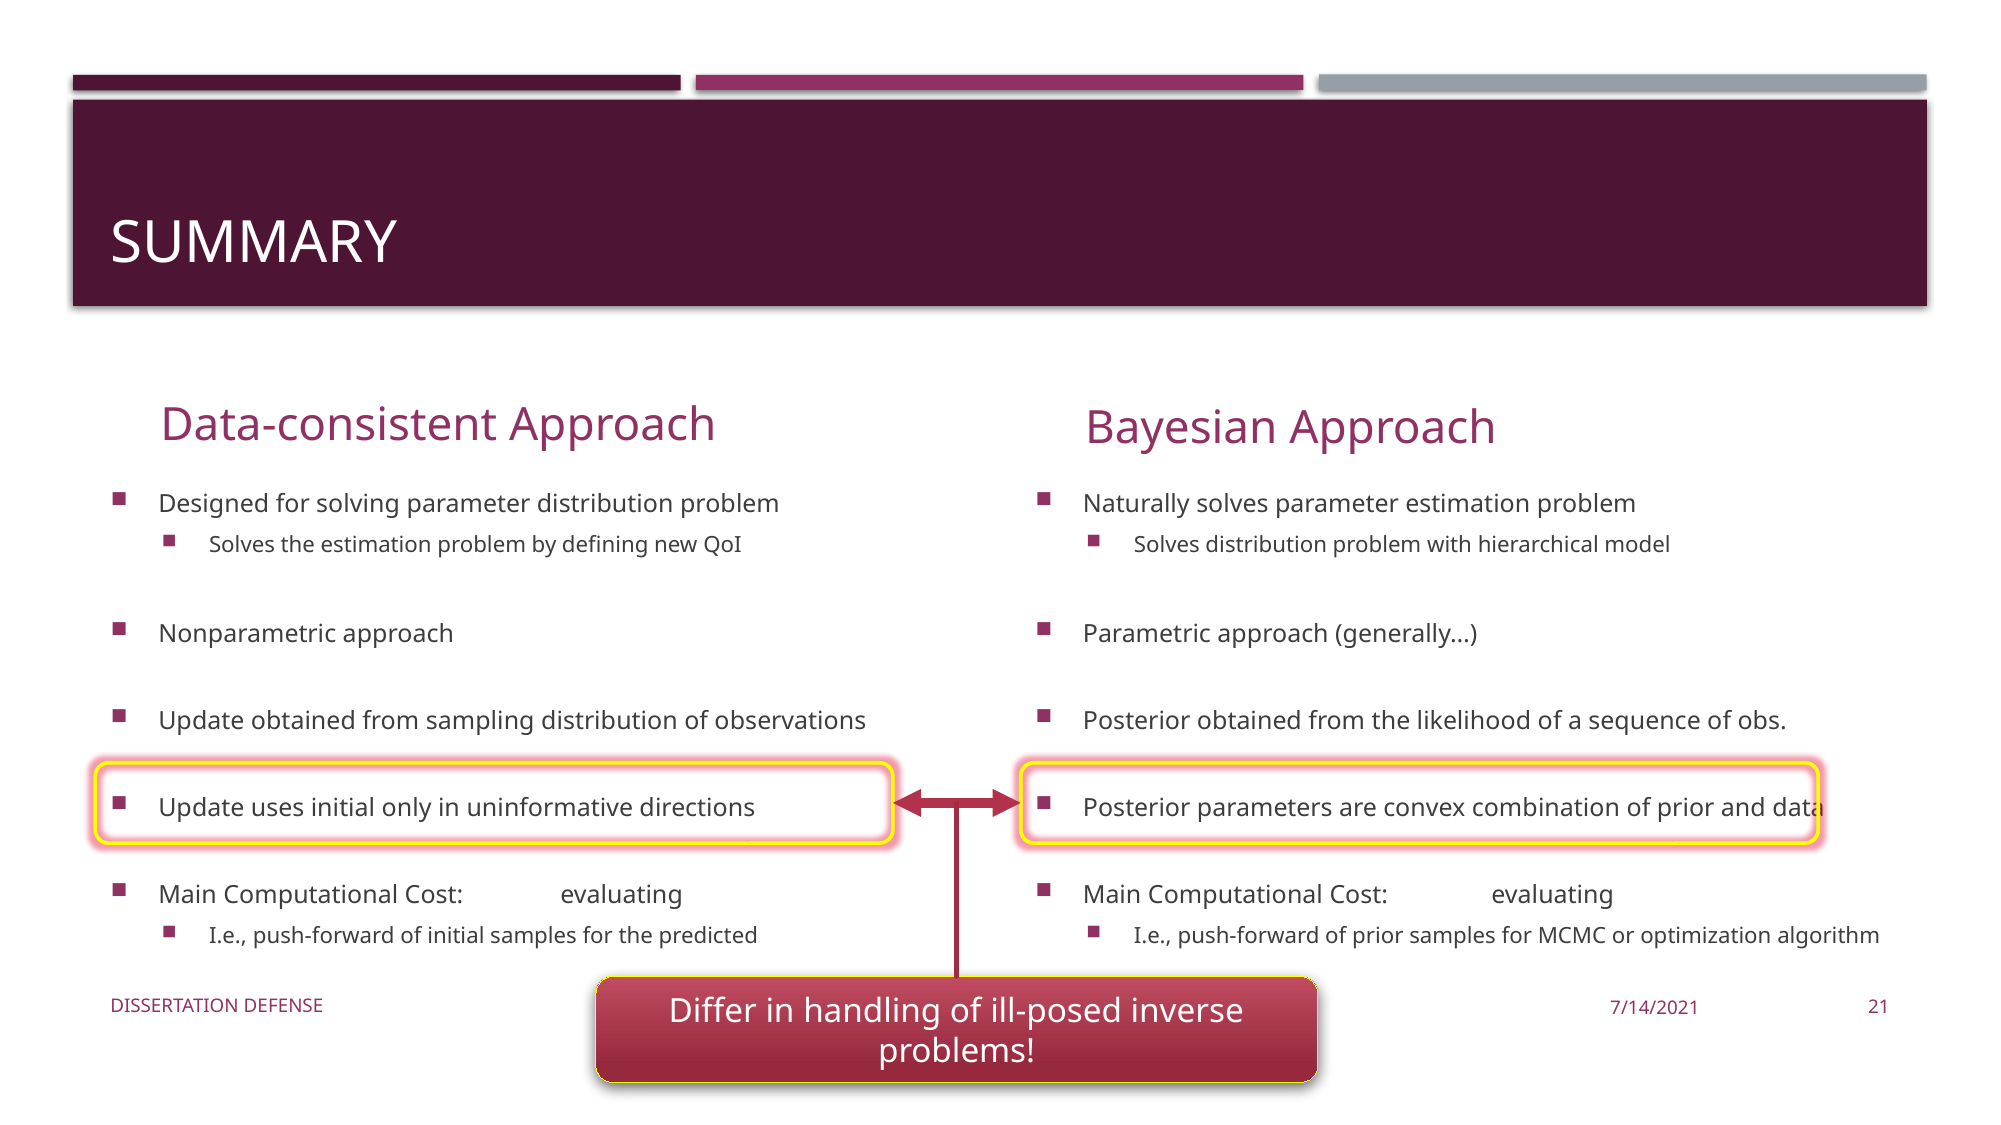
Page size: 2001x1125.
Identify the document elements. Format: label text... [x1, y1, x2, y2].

slide_number 21 [1826, 977, 1905, 1037]
title Summary [95, 119, 1905, 282]
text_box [94, 762, 1819, 1083]
list Bayesian Approach [1070, 369, 1905, 460]
list Data-consistent Approach [145, 369, 980, 458]
